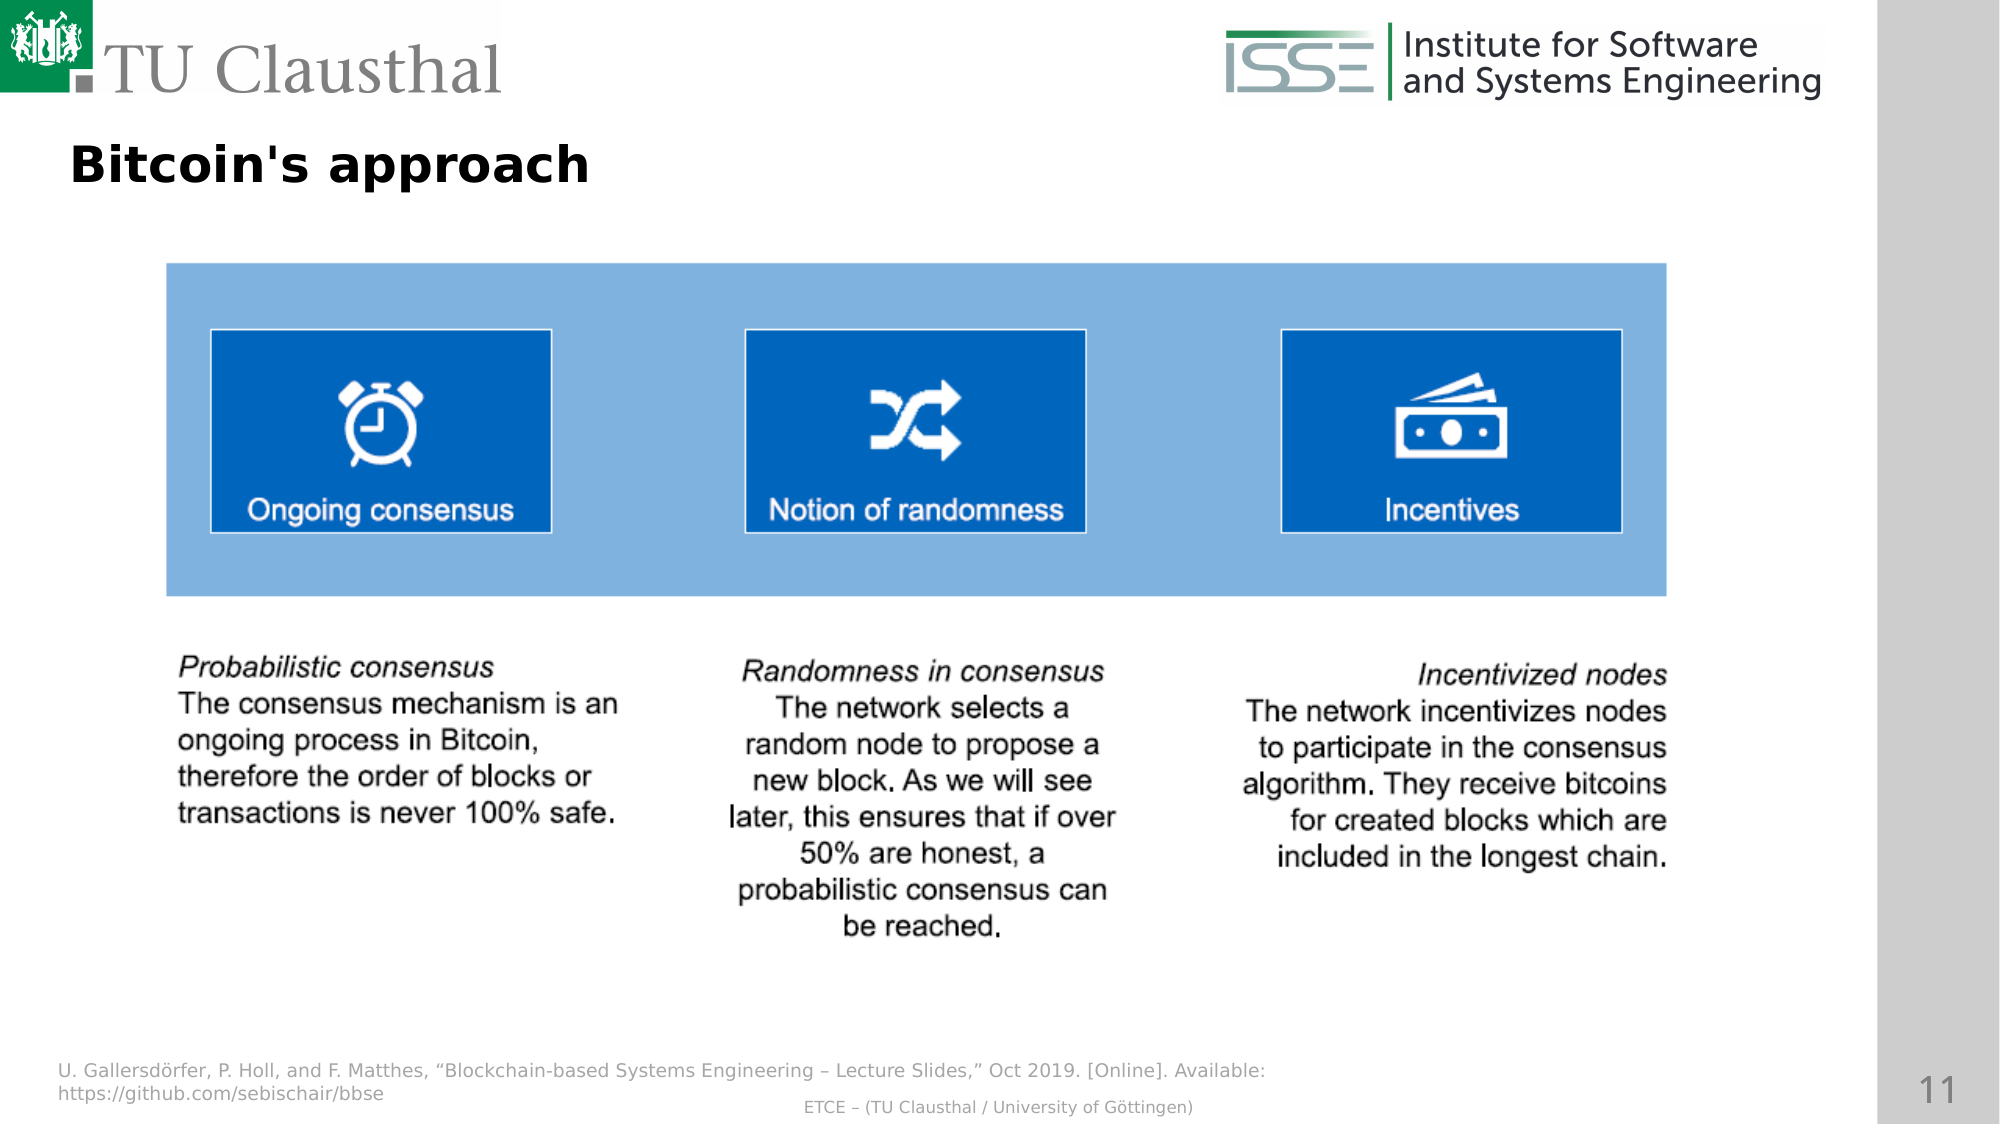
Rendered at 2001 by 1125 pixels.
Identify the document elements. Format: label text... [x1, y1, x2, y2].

text_box U. Gallersdörfer, P. Holl, and F. Matthes, “Blockchain-based Systems Engineering – Lecture Slides,” Oct 2019. [Online]. Available: https://github.com/sebischair/bbse [43, 1051, 1521, 1112]
picture [136, 229, 1695, 975]
text_box Bitcoin's approach [55, 125, 1819, 208]
picture [1218, 22, 1826, 107]
picture [0, 0, 501, 93]
